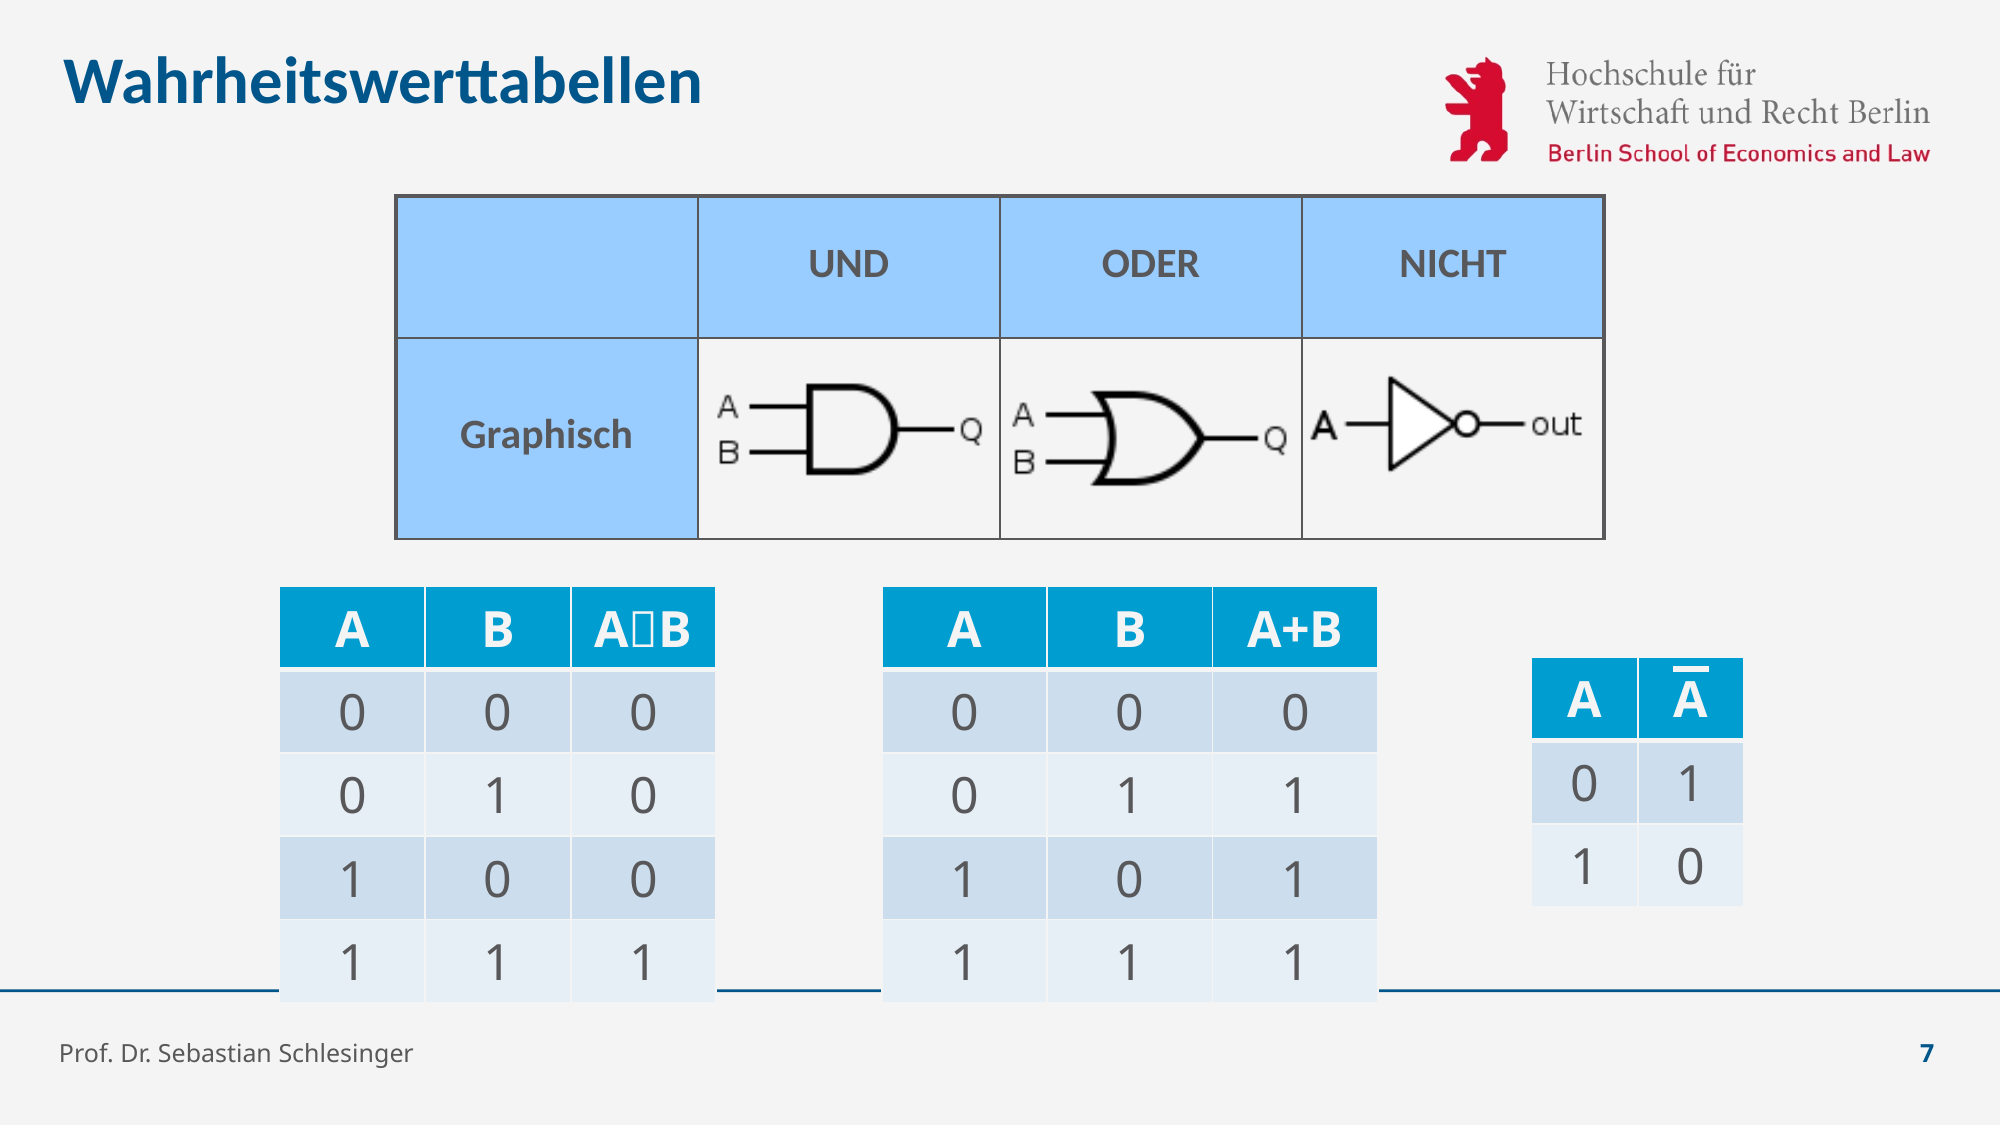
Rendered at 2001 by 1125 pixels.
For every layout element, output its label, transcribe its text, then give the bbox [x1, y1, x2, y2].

table_cell 0 [883, 754, 1046, 835]
table_cell 1 [572, 920, 715, 1002]
table_header A [1639, 658, 1743, 738]
table_cell 1 [1213, 837, 1377, 919]
table_cell [699, 339, 999, 538]
table_cell 1 [426, 920, 570, 1002]
table_header AB [572, 587, 715, 667]
table_cell 1 [883, 920, 1046, 1002]
table_cell 1 [1048, 754, 1212, 835]
table_cell 1 [883, 837, 1046, 919]
table_cell 0 [1532, 743, 1637, 823]
table_cell 1 [426, 754, 570, 835]
table_cell 1 [1048, 920, 1212, 1002]
table_header B [1048, 587, 1212, 667]
list [59, 212, 1941, 943]
table_header A+B [1213, 587, 1377, 667]
table_cell 0 [1048, 837, 1212, 919]
table_header UND [699, 198, 999, 337]
table_header A [280, 587, 424, 667]
table_cell 0 [1048, 672, 1212, 752]
table_cell 0 [572, 672, 715, 752]
table_cell 1 [1213, 920, 1377, 1002]
table_cell 0 [572, 754, 715, 835]
table_cell 0 [1639, 825, 1743, 906]
table_cell 0 [883, 672, 1046, 752]
table_cell Graphisch [398, 339, 697, 538]
table_cell 1 [1532, 825, 1637, 906]
picture [1434, 54, 1937, 170]
table_cell 1 [280, 837, 424, 919]
title Wahrheitswerttabellen [63, 53, 1314, 148]
table_cell 0 [280, 754, 424, 835]
picture [1011, 380, 1294, 498]
picture [716, 373, 989, 487]
table_cell 0 [280, 672, 424, 752]
table_cell [1303, 339, 1602, 538]
table_cell 1 [1639, 743, 1743, 823]
table_cell 0 [426, 837, 570, 919]
table_header ODER [1001, 198, 1301, 337]
table_cell 1 [1213, 754, 1377, 835]
table_header NICHT [1303, 198, 1602, 337]
table_header B [426, 587, 570, 667]
slide_number 7 [1805, 1012, 1941, 1072]
table_cell 0 [1213, 672, 1377, 752]
footer Prof. Dr. Sebastian Schlesinger [58, 1012, 1440, 1072]
table_header [398, 198, 697, 337]
table_cell 0 [572, 837, 715, 919]
table_cell [1001, 339, 1301, 538]
table_cell 1 [280, 920, 424, 1002]
table_header A [1532, 658, 1637, 738]
table_cell 0 [426, 672, 570, 752]
picture [1307, 373, 1591, 476]
table_header A [883, 587, 1046, 667]
